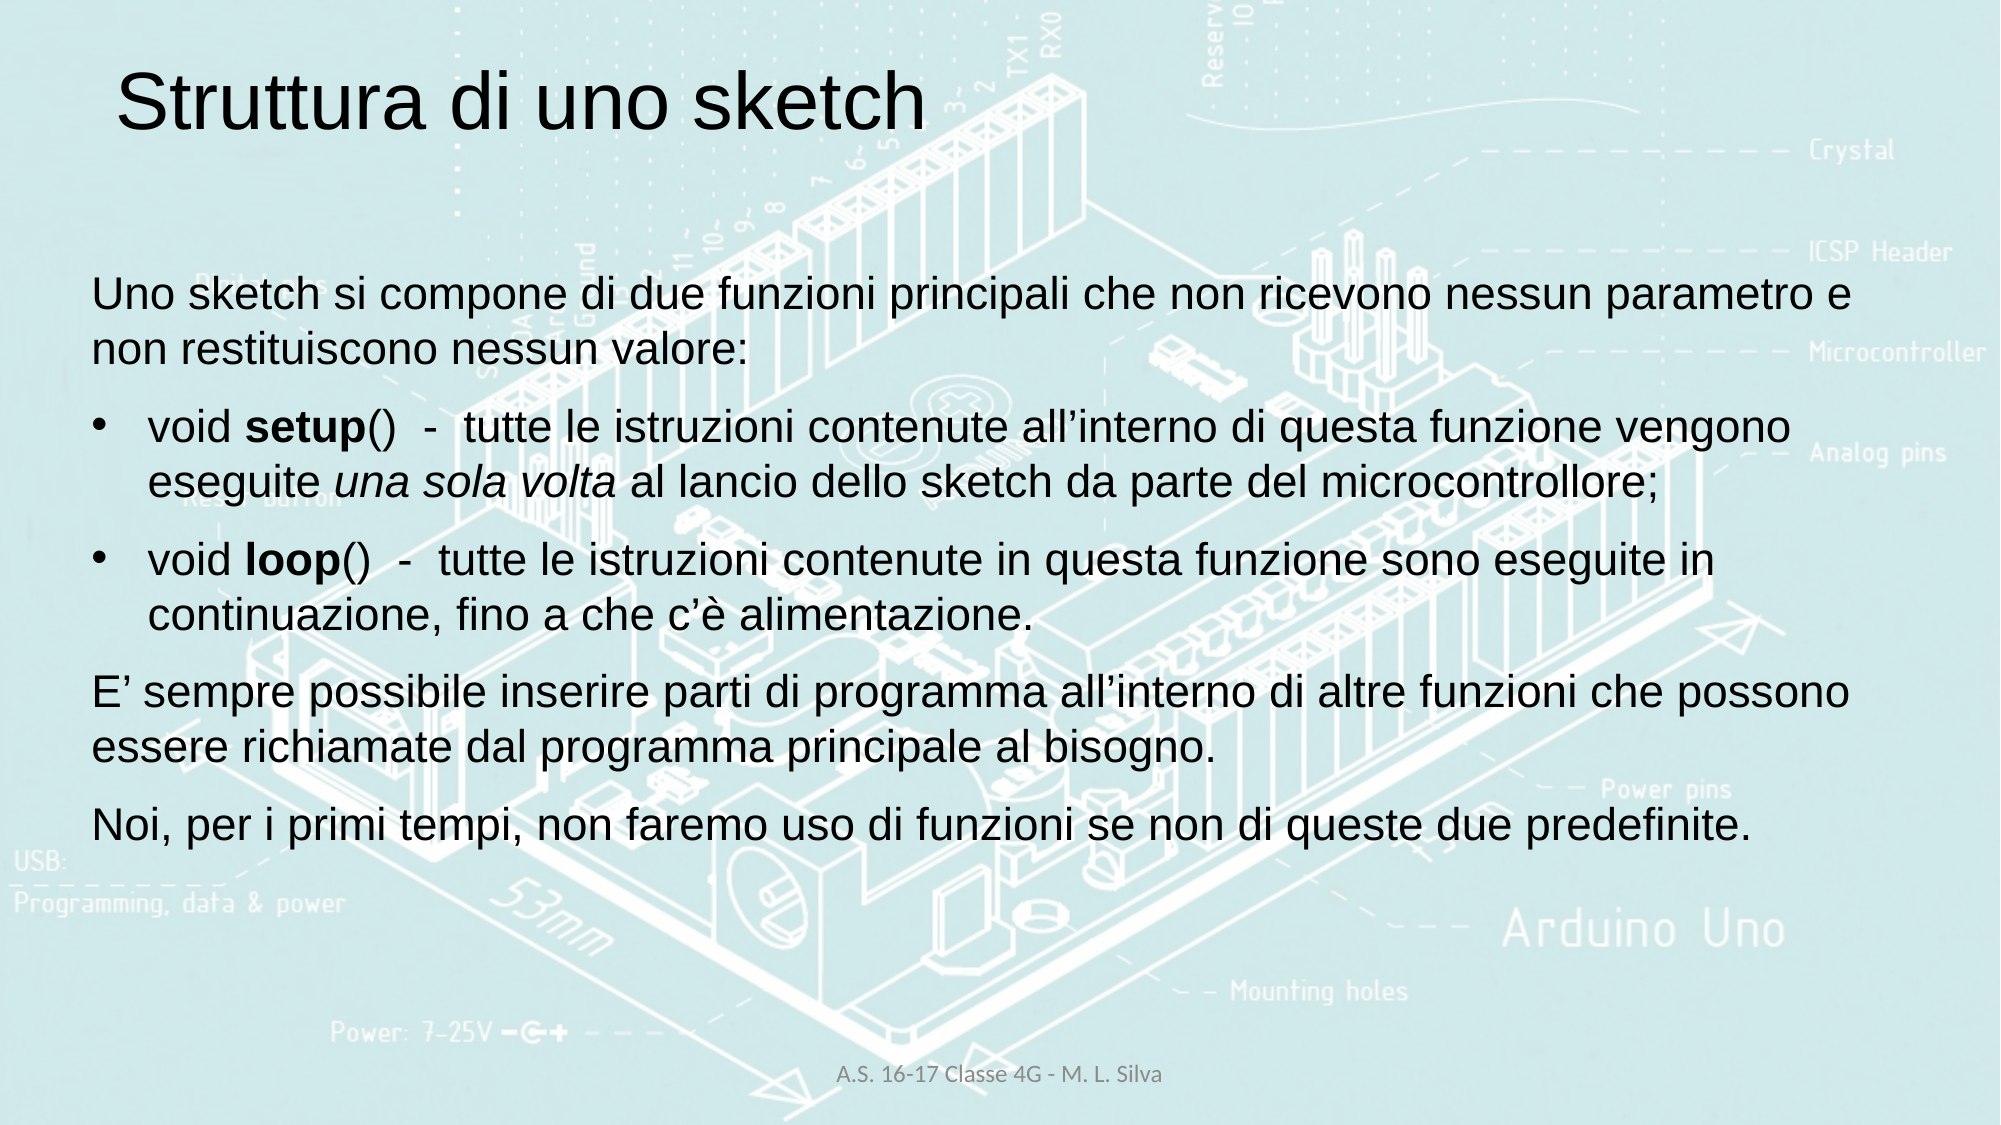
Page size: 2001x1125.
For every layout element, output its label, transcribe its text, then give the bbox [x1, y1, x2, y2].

text_box Uno sketch si compone di due funzioni principali che non ricevono nessun parametro e non restituiscono nessun valore: void setup() - tutte le istruzioni contenute all’interno di questa funzione vengono eseguite una sola volta al lancio dello sketch da parte del microcontrollore; void loop() - tutte le istruzioni contenute in questa funzione sono eseguite in continuazione, fino a che c’è alimentazione. E’ sempre possibile inserire parti di programma all’interno di altre funzioni che possono essere richiamate dal programma principale al bisogno. Noi, per i primi tempi, non faremo uso di funzioni se non di queste due predefinite. [76, 178, 1950, 858]
footer A.S. 16-17 Classe 4G - M. L. Silva [662, 1042, 1338, 1103]
text_box Struttura di uno sketch [100, 49, 1825, 158]
